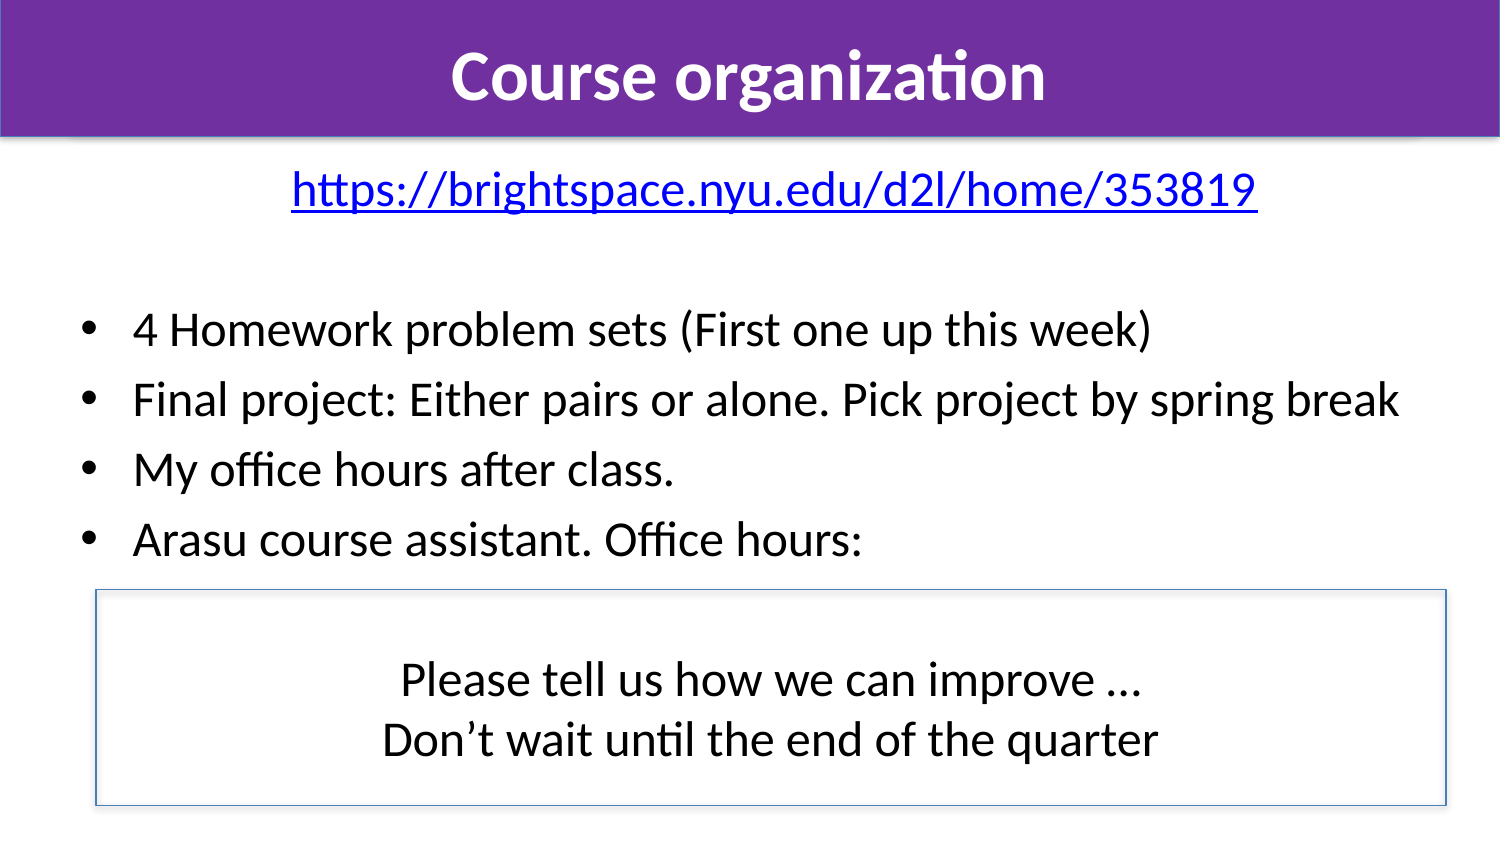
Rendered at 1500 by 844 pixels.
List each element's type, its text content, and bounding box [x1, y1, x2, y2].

list https://brightspace.nyu.edu/d2l/home/353819 4 Homework problem sets (First one up this week) Final project: Either pairs or alone. Pick project by spring break My office hours after class. Arasu course assistant. Office hours: Please tell us how we can improve … Don’t wait until the end of the quarter [65, 148, 1477, 776]
text_box [95, 589, 1447, 806]
title Course organization [75, 20, 1425, 123]
